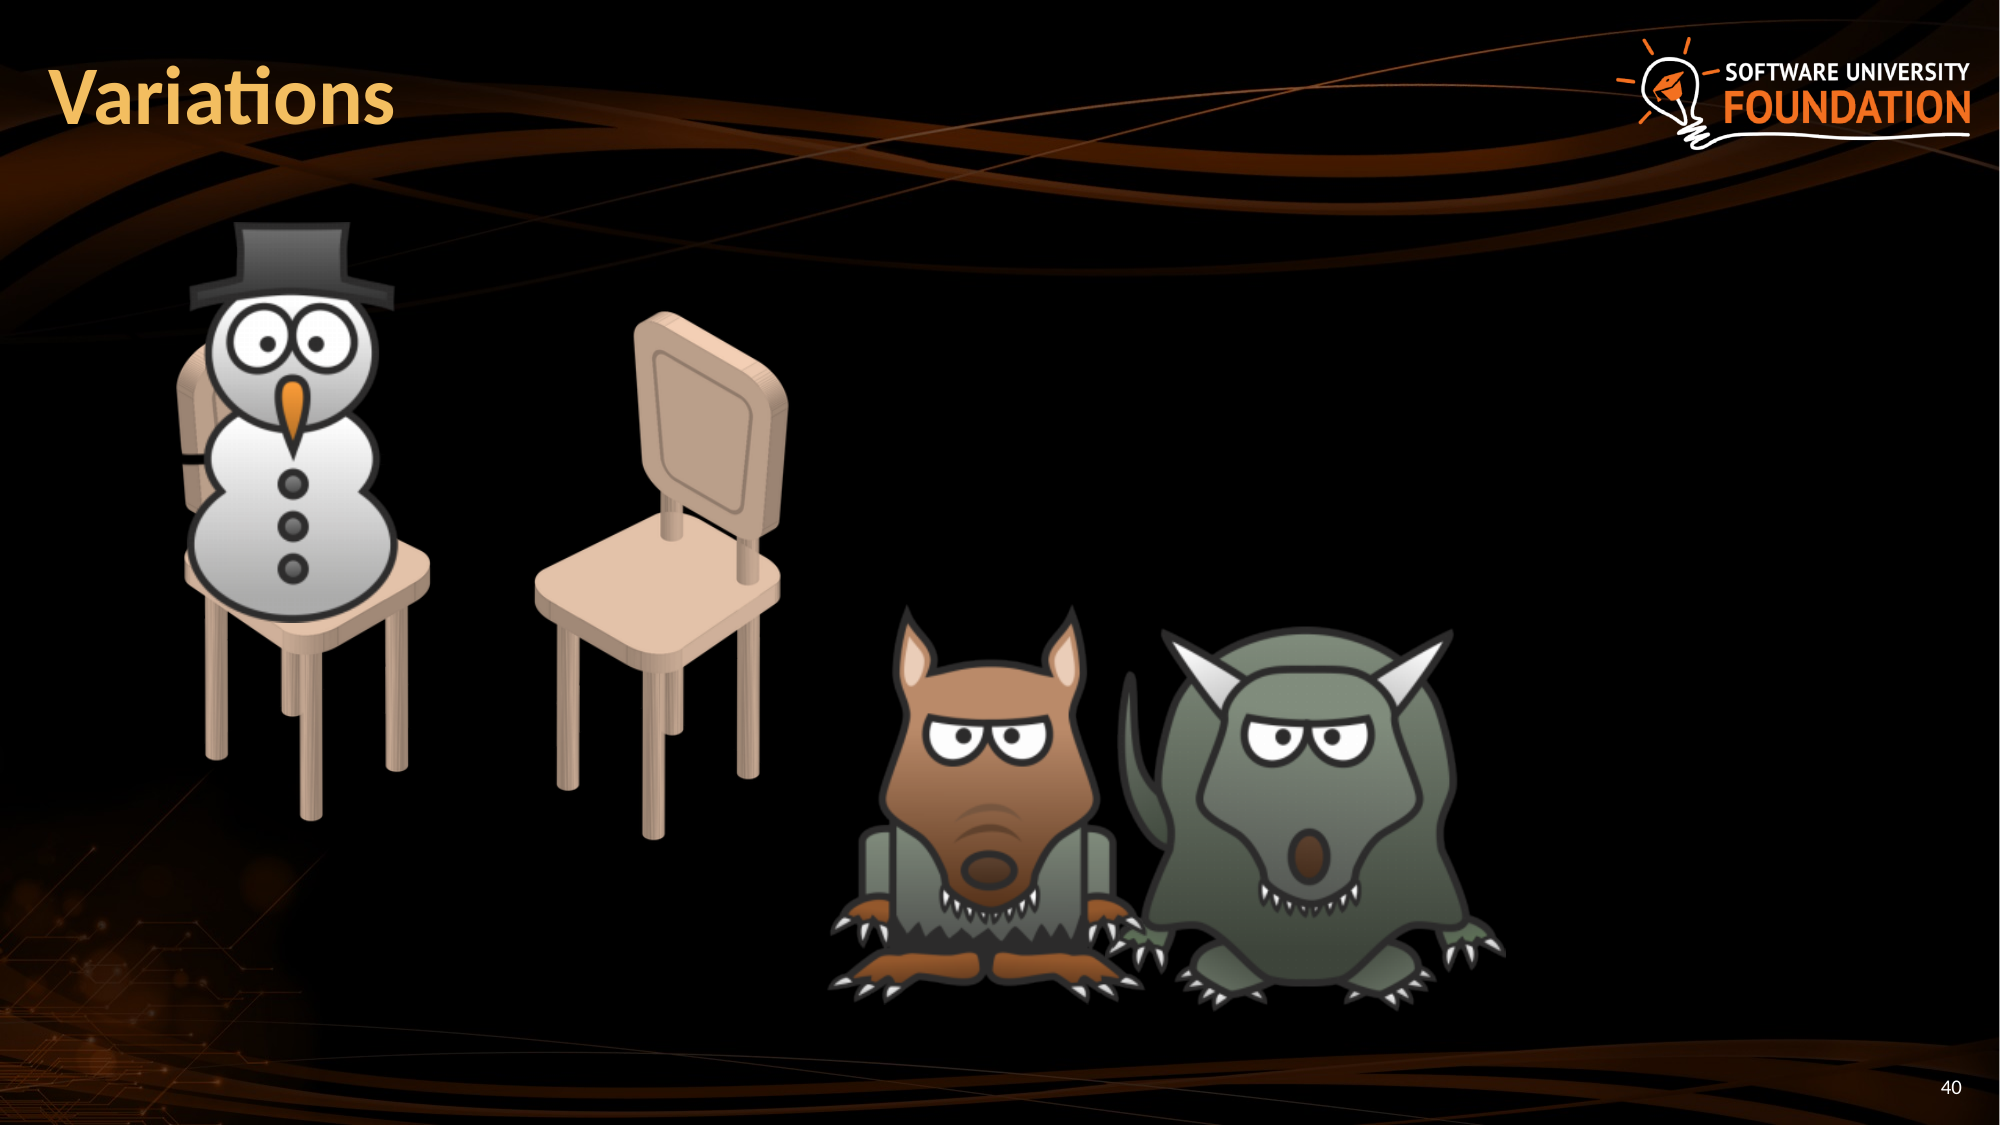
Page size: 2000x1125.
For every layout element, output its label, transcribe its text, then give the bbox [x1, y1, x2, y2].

picture [0, 0, 2000, 1125]
title Variations [30, 6, 1602, 189]
slide_number 40 [1897, 1070, 1968, 1103]
